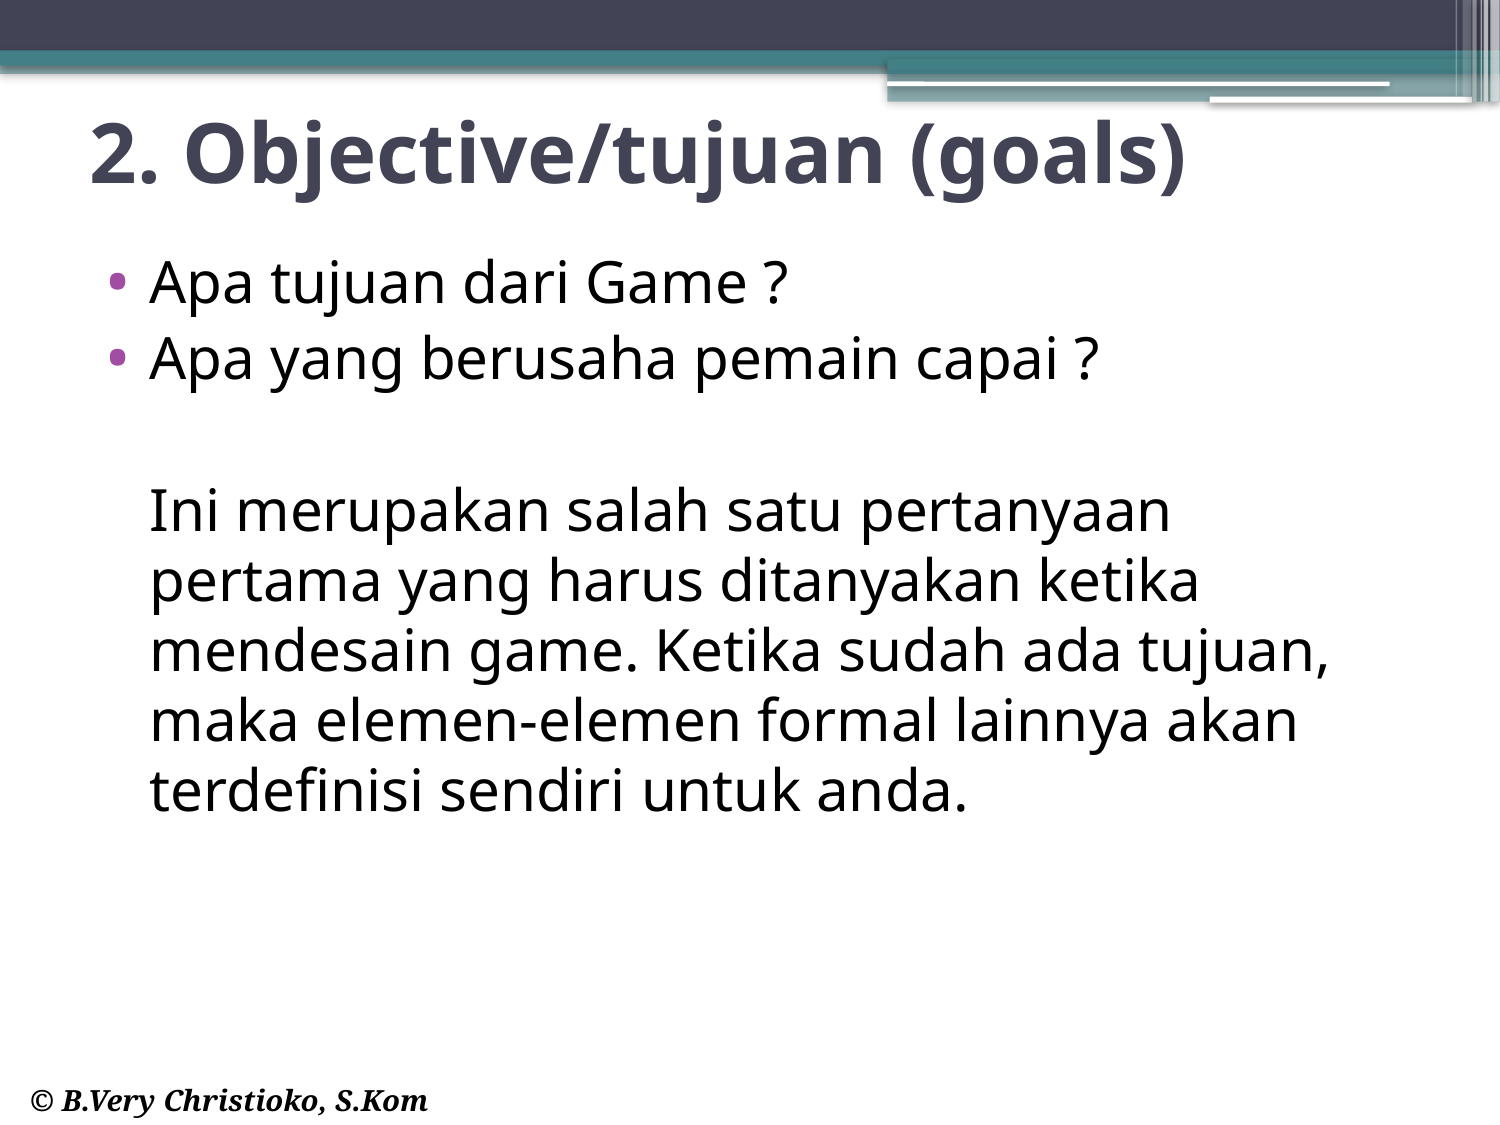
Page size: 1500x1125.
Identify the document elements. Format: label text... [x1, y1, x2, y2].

title 2. Objective/tujuan (goals) [75, 62, 1425, 237]
text_box © B.Very Christioko, S.Kom [15, 1074, 444, 1125]
list Apa tujuan dari Game ? Apa yang berusaha pemain capai ? Ini merupakan salah satu pertanyaan pertama yang harus ditanyakan ketika mendesain game. Ketika sudah ada tujuan, maka elemen-elemen formal lainnya akan terdefinisi sendiri untuk anda. [75, 237, 1425, 1079]
